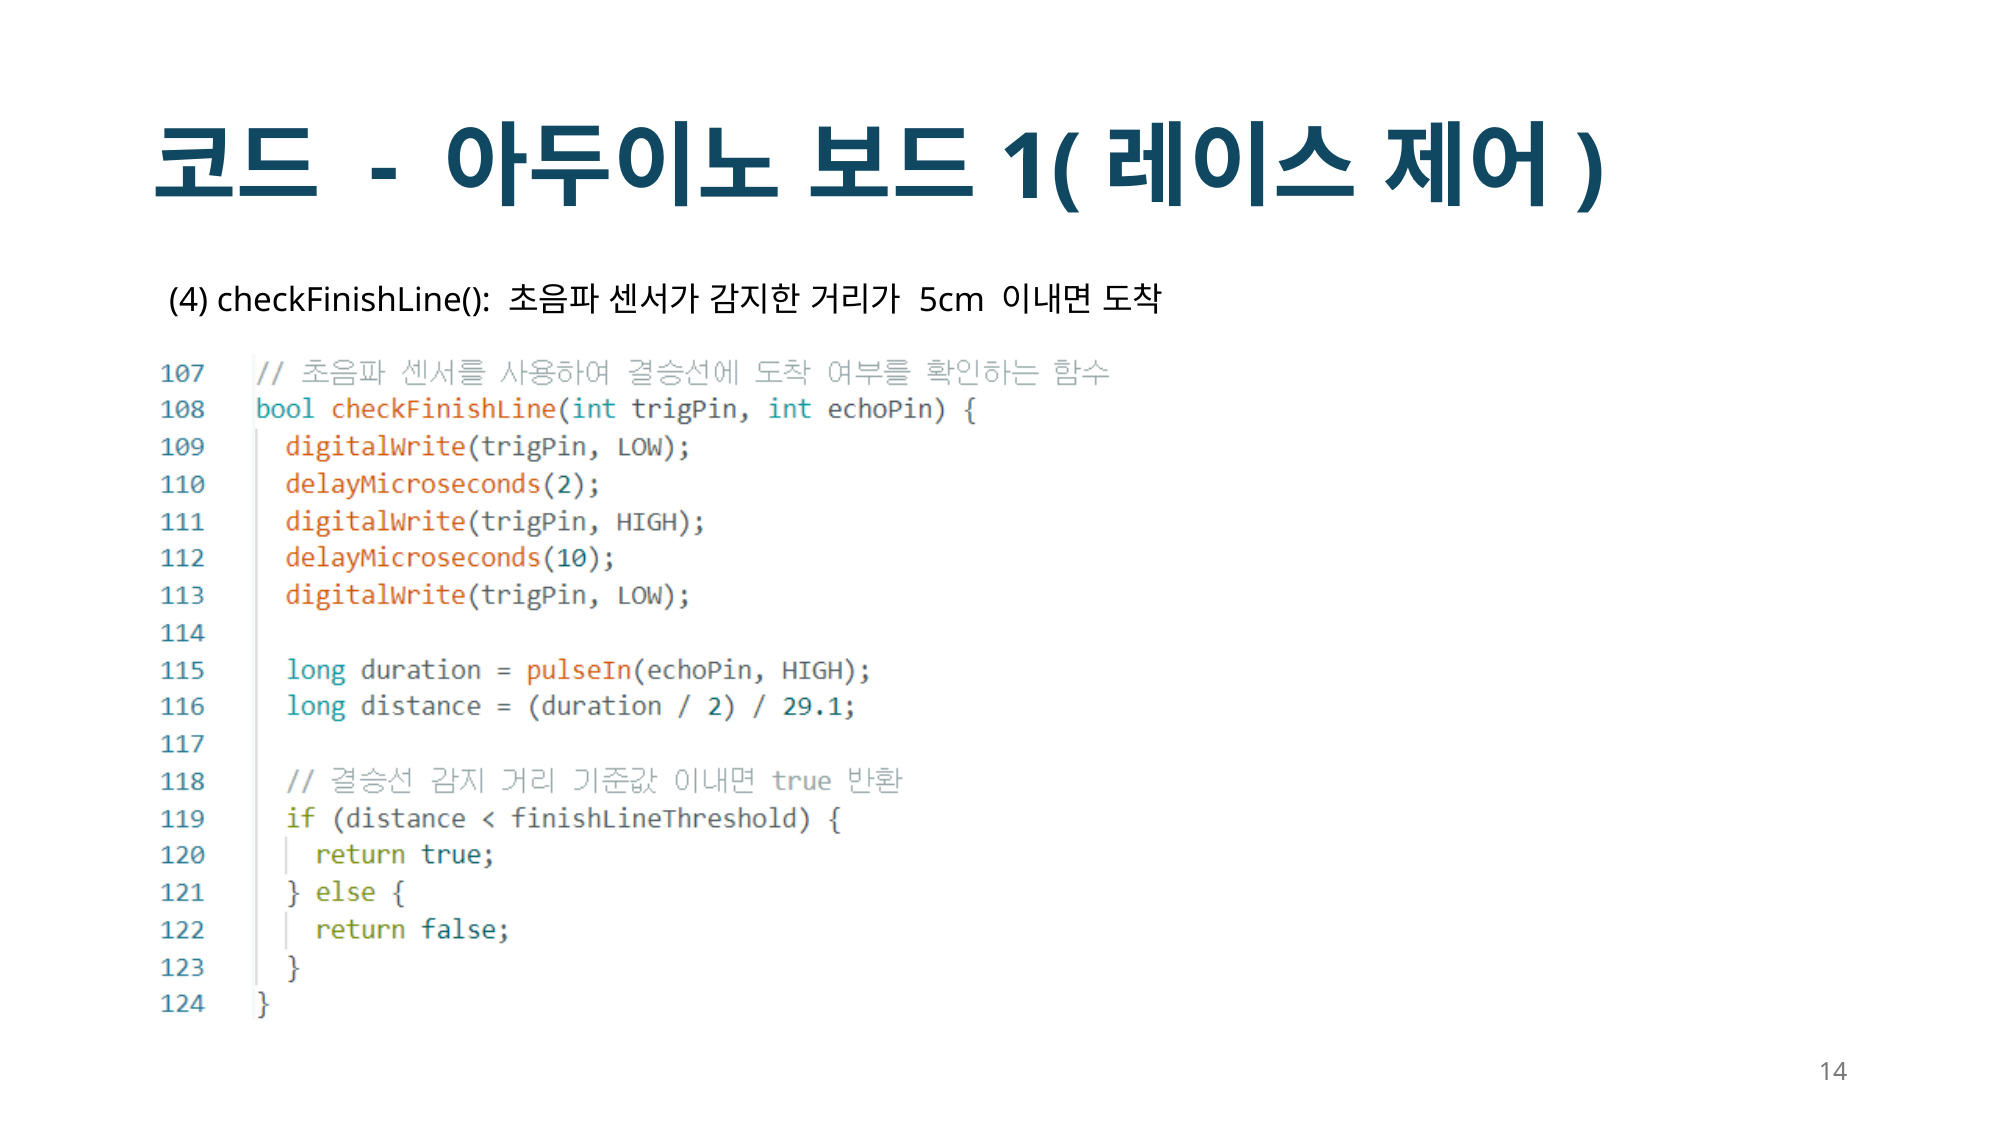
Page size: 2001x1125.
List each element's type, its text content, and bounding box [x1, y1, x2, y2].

slide_number 14 [1412, 1042, 1863, 1103]
picture [153, 353, 1114, 1021]
text_box (4) checkFinishLine(): 초음파 센서가 감지한 거리가 5cm 이내면 도착 [154, 246, 1846, 355]
title 코드 - 아두이노 보드1(레이스 제어) [137, 59, 1863, 278]
